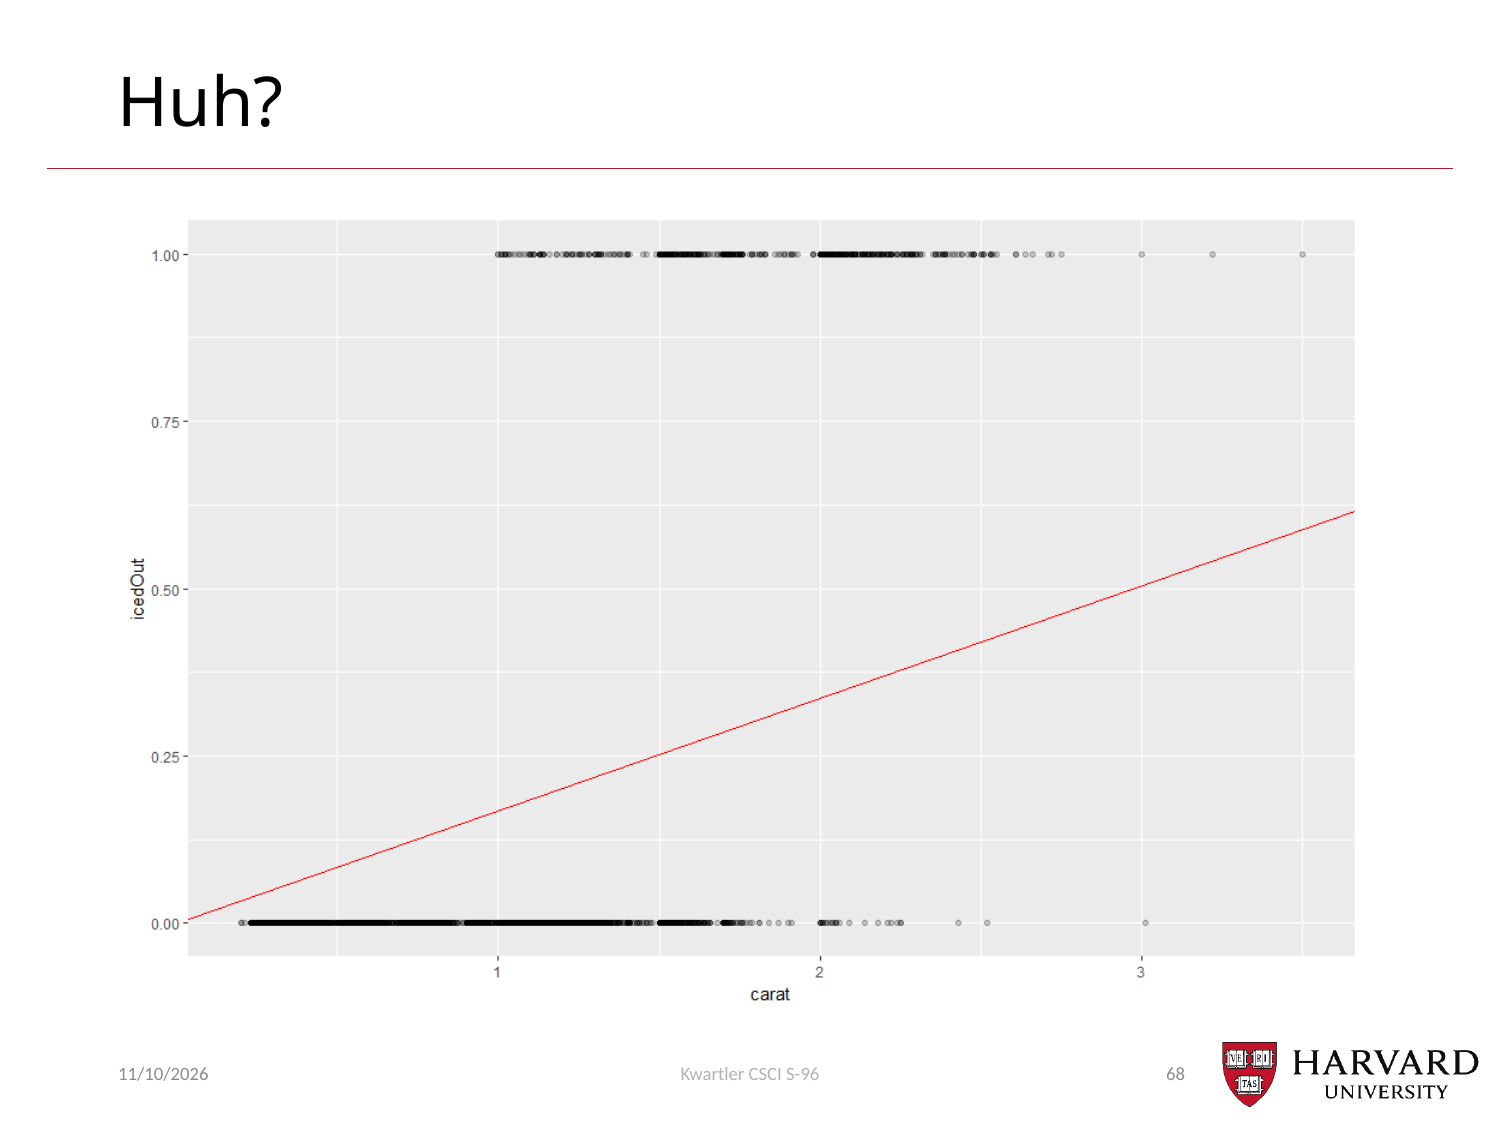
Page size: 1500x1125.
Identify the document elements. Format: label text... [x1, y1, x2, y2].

footer Kwartler CSCI S-96 [496, 1042, 1004, 1103]
title Huh? [103, 59, 1397, 157]
picture [1200, 1024, 1500, 1125]
picture [121, 212, 1362, 1004]
slide_number 68 [1059, 1042, 1200, 1103]
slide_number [103, 1042, 441, 1103]
